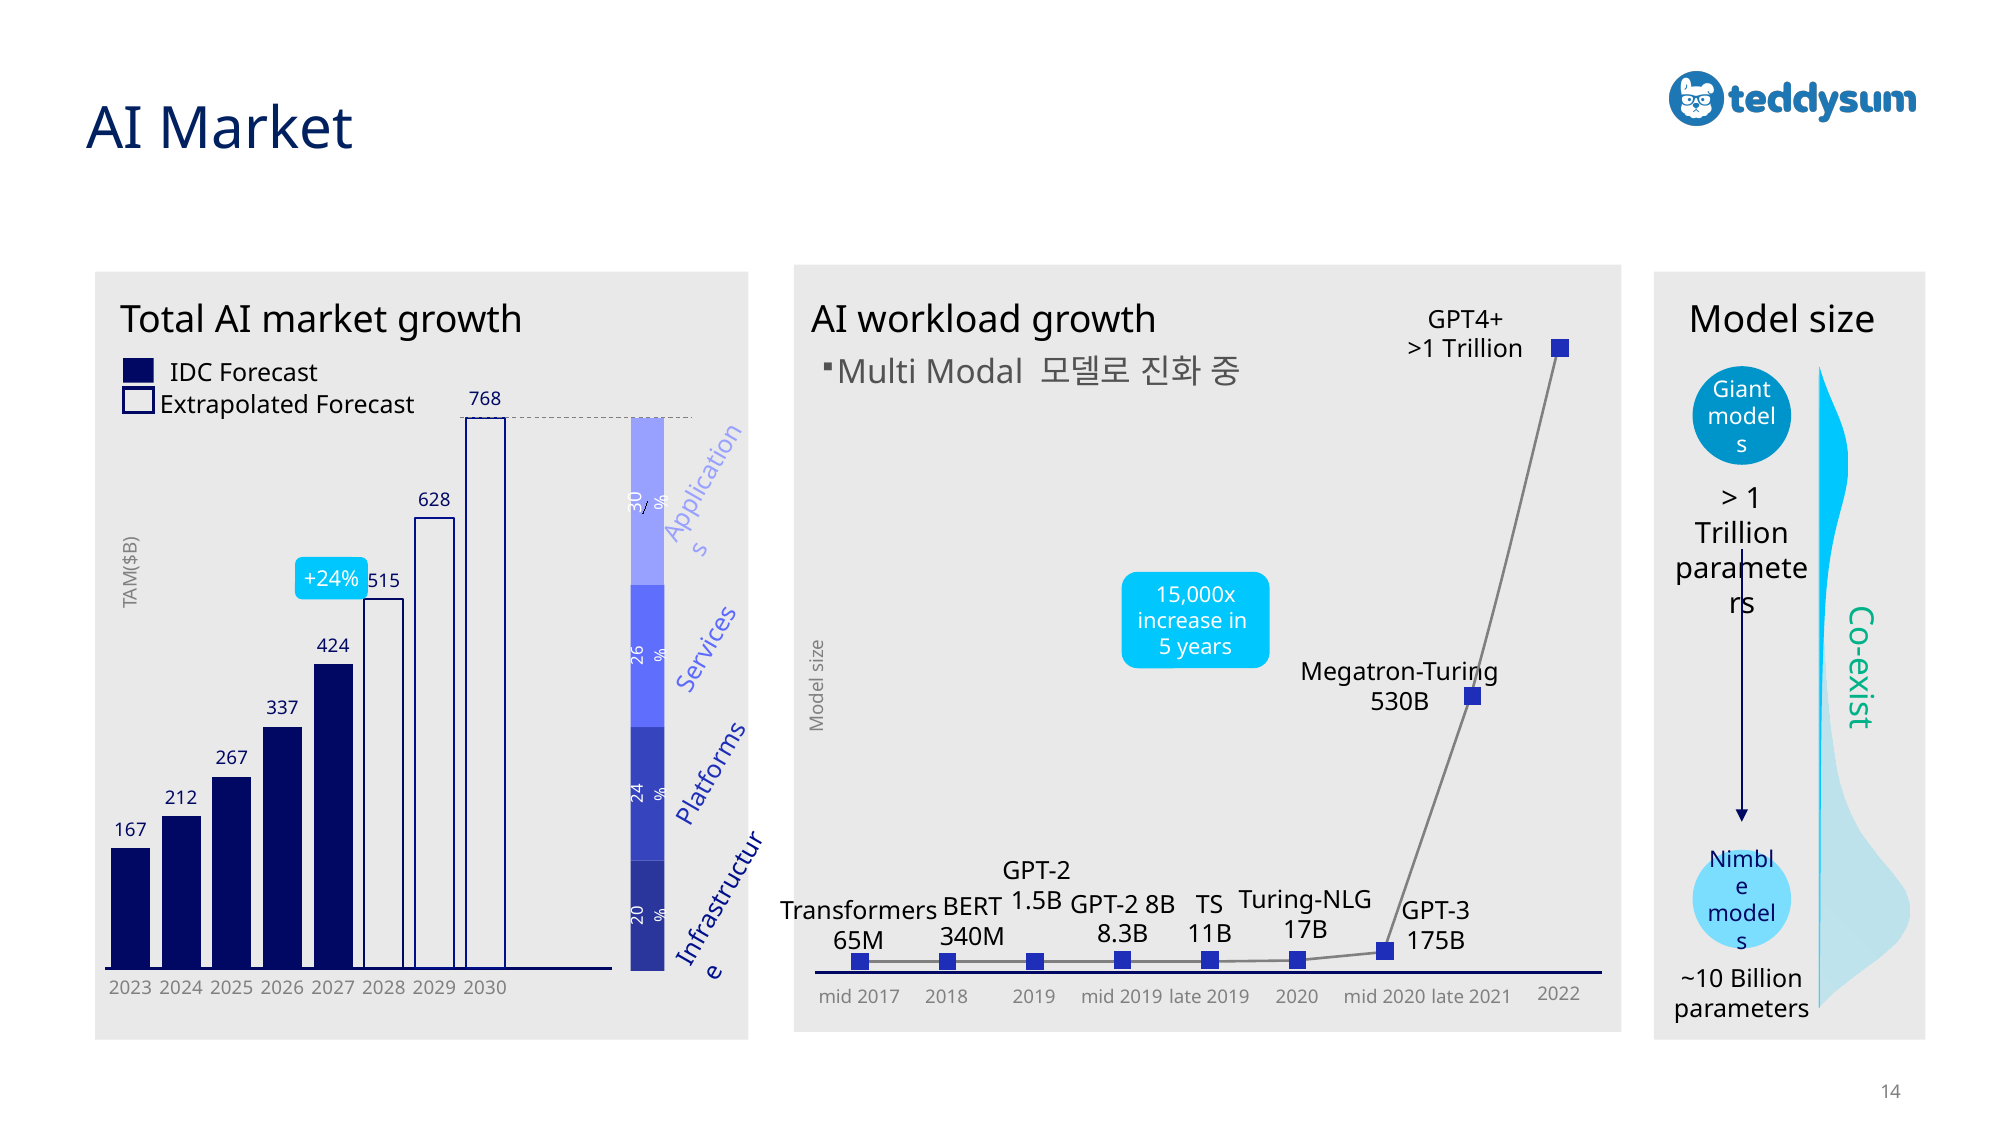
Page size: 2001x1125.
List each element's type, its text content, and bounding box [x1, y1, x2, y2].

title AI Market [71, 87, 1797, 173]
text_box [94, 264, 1926, 1041]
picture [1669, 71, 1916, 126]
